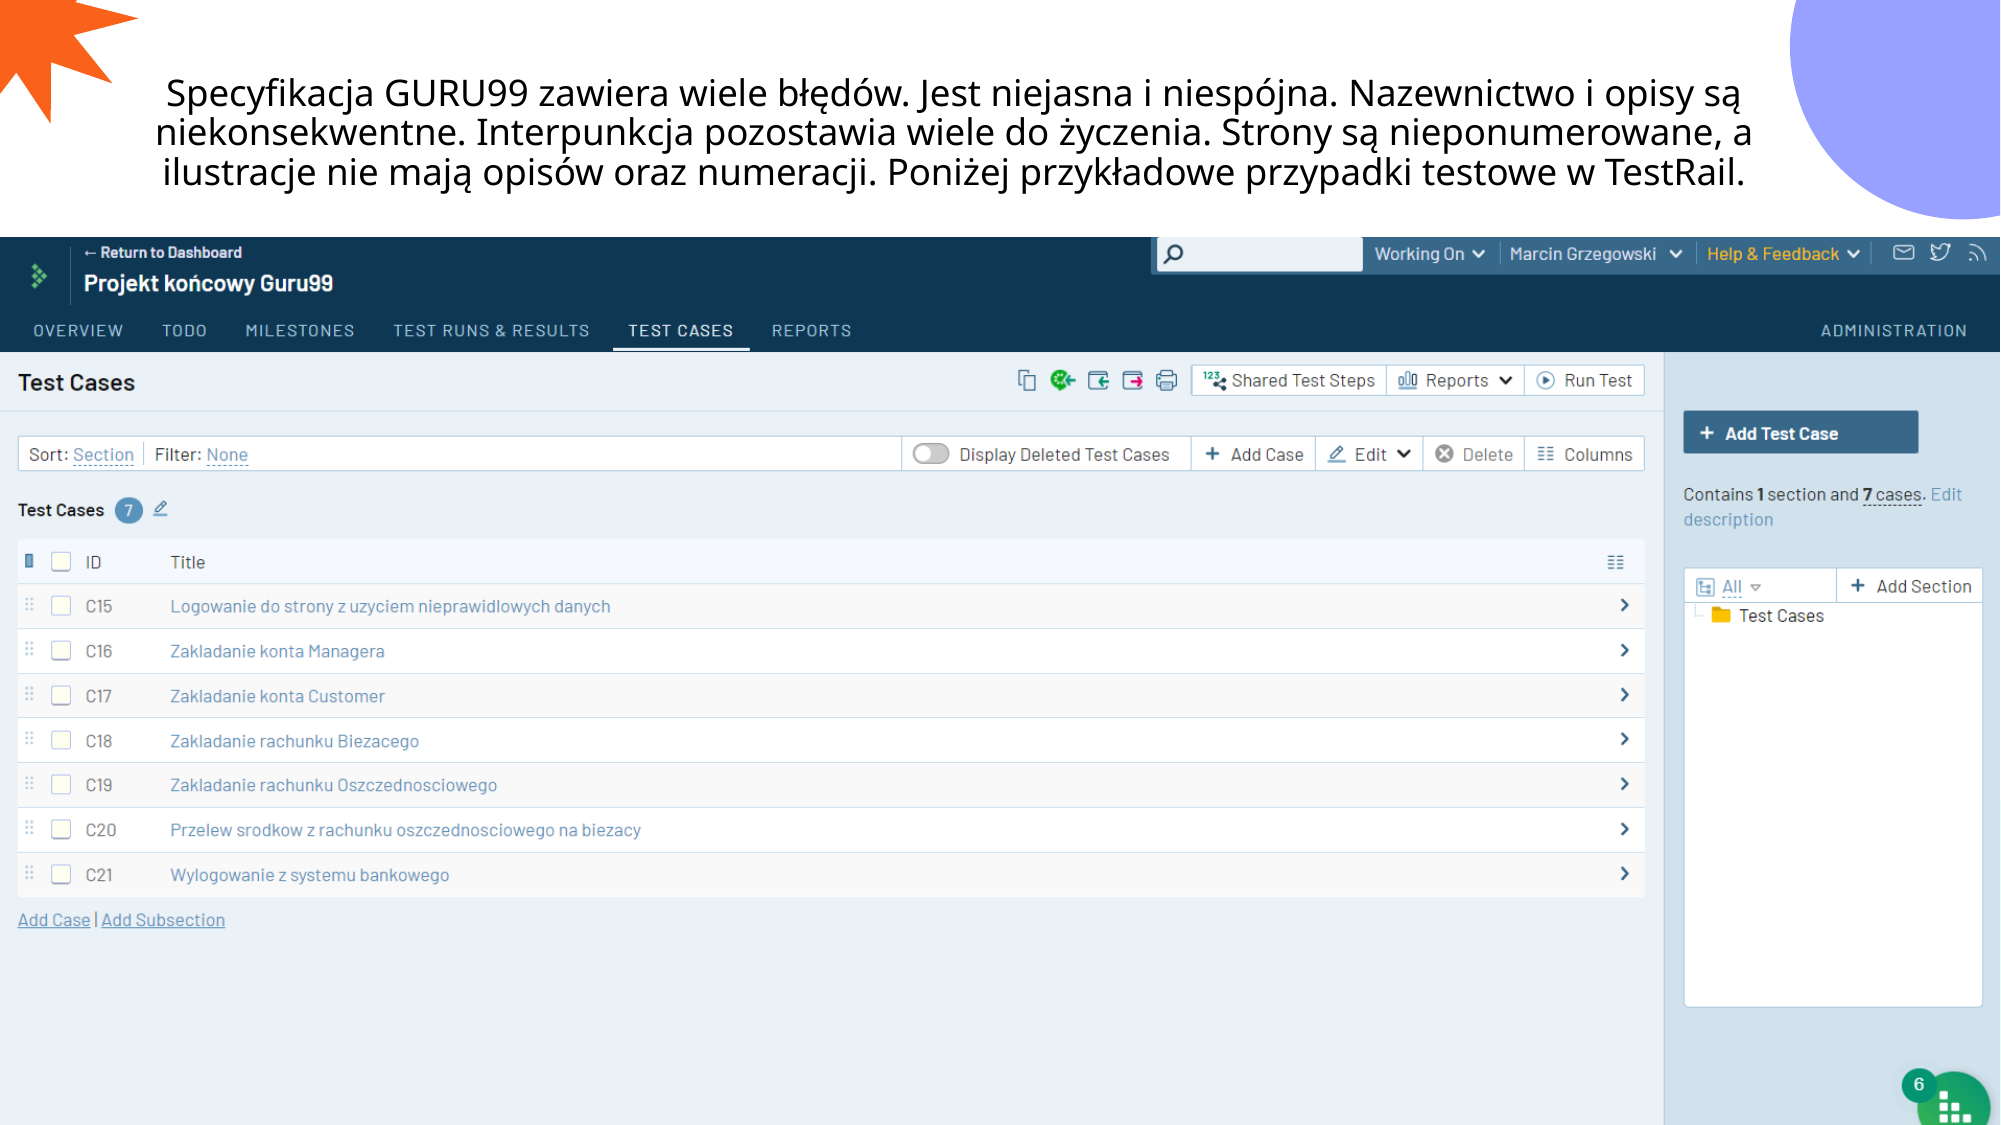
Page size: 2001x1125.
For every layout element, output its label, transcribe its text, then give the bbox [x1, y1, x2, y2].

list [137, 174, 1771, 234]
title Specyfikacja GURU99 zawiera wiele błędów. Jest niejasna i niespójna. Nazewnictwo i opisy są niekonsekwentne. Interpunkcja pozostawia wiele do życzenia. Strony są nieponumerowane, a ilustracje nie mają opisów oraz numeracji. Poniżej przykładowe przypadki testowe w TestRail. [137, 59, 1771, 174]
picture [0, 237, 2000, 1125]
